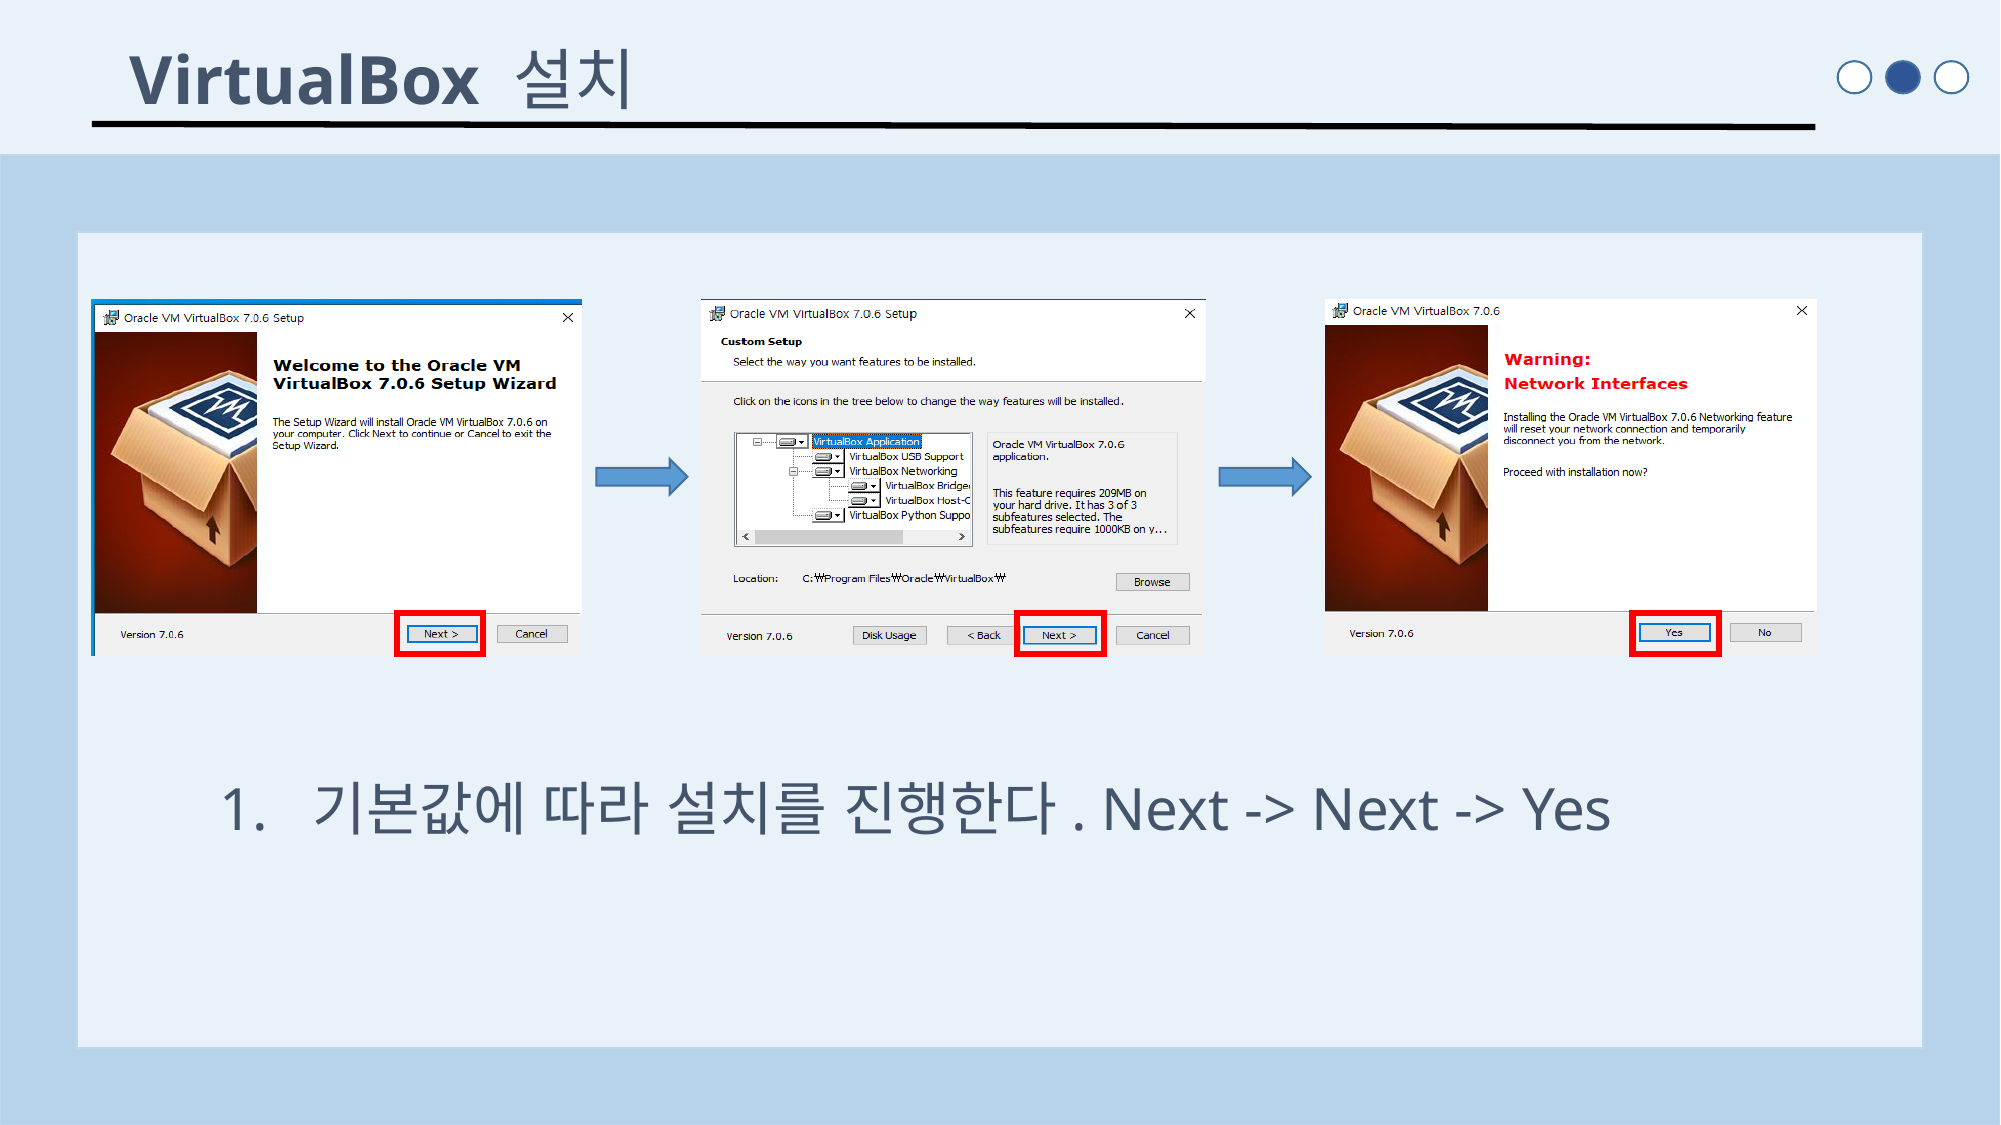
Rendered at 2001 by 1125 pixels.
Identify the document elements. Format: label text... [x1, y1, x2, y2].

text_box [1218, 456, 1313, 497]
picture [95, 299, 583, 656]
text_box [0, 0, 2000, 154]
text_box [1837, 61, 1969, 94]
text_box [91, 123, 1816, 127]
text_box [78, 233, 1922, 1047]
picture [701, 299, 1206, 656]
picture [1324, 299, 1817, 655]
text_box [595, 456, 689, 497]
text_box VirtualBox 설치 [114, 30, 731, 123]
text_box 1. 기본값에 따라 설치를 진행한다. Next -> Next -> Yes [204, 765, 1796, 850]
text_box [0, 154, 2000, 1125]
